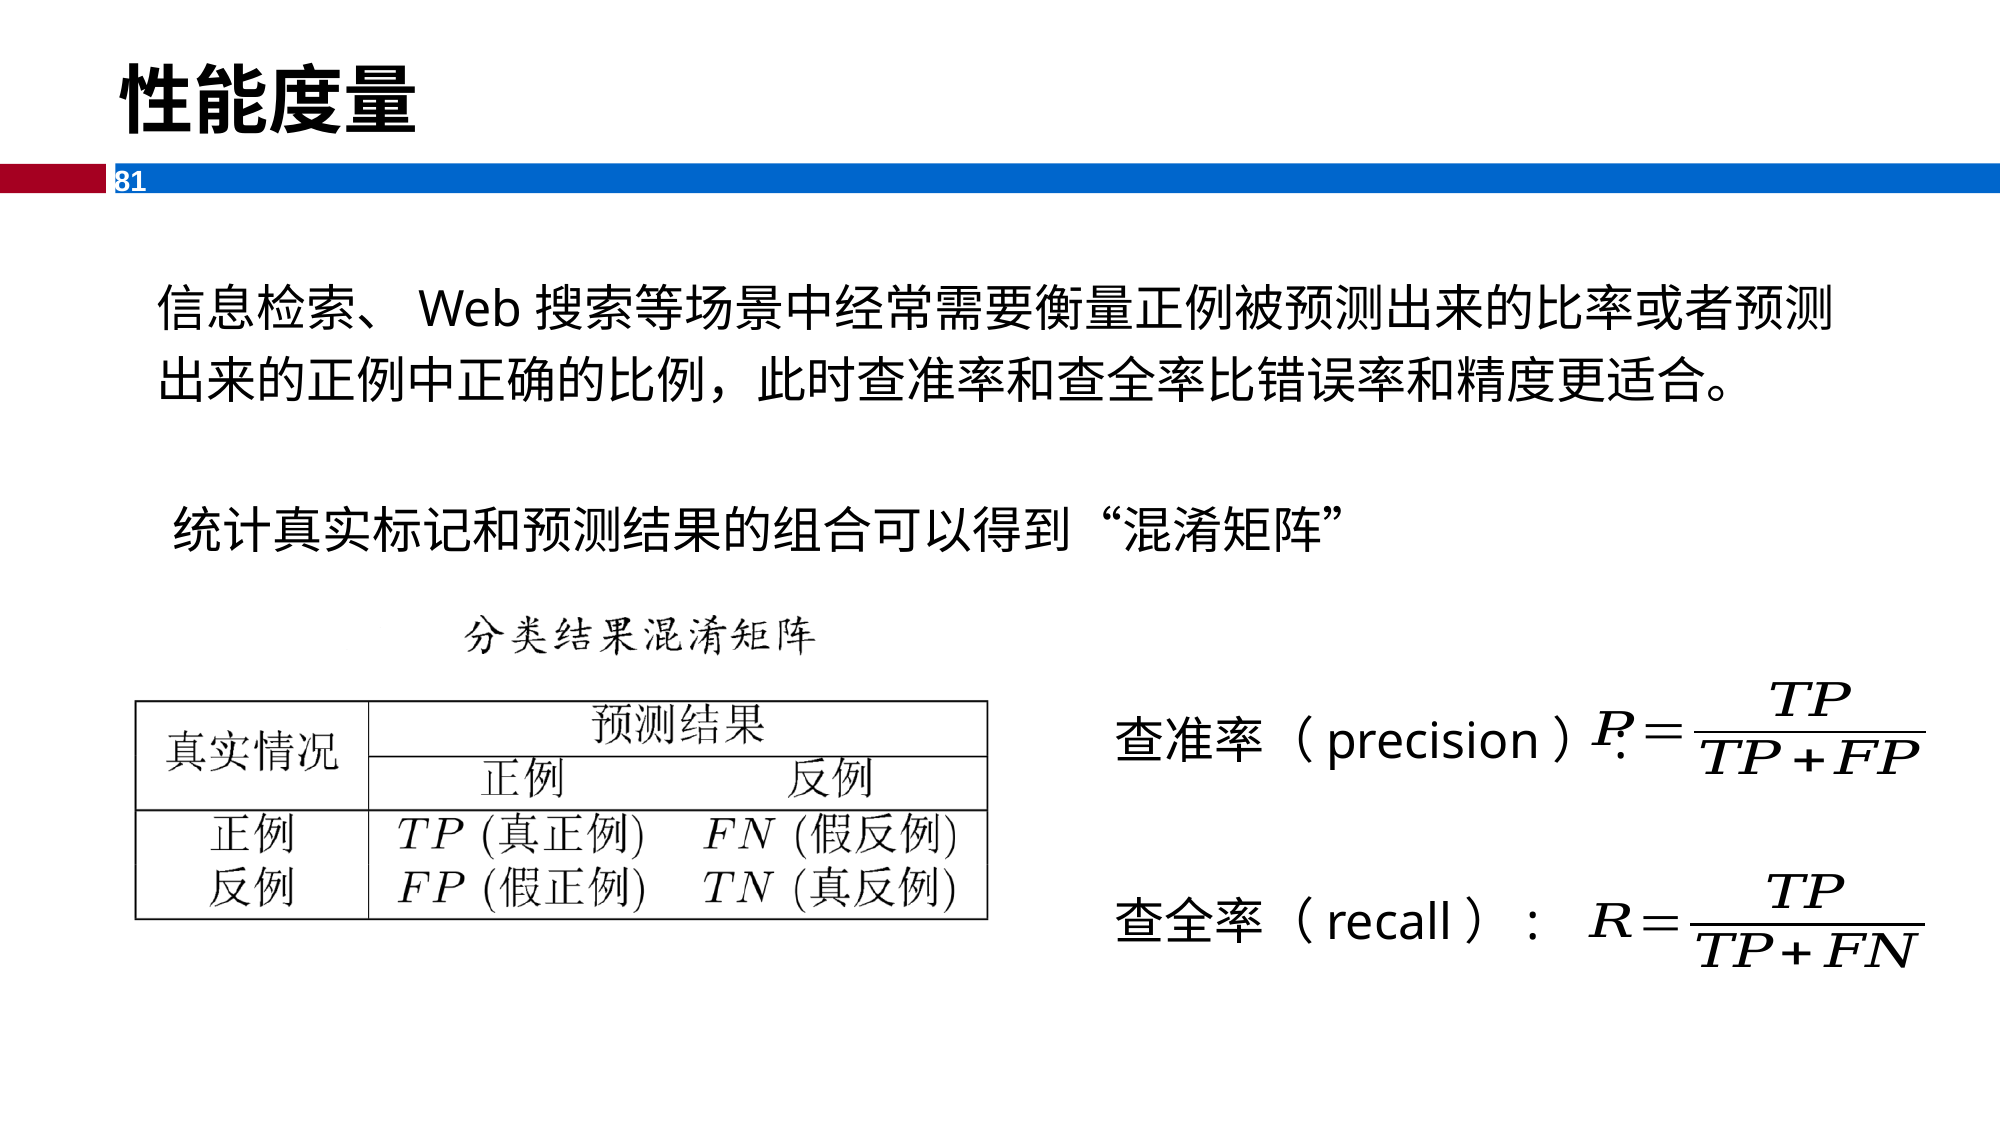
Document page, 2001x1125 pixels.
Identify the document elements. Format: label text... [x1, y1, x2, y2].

text_box 统计真实标记和预测结果的组合可以得到“混淆矩阵” [82, 497, 1487, 633]
text_box 性能度量 [103, 43, 1269, 241]
text_box 查全率（recall）: [1099, 882, 1615, 958]
picture [131, 613, 990, 921]
text_box 查准率（precision）: [1099, 701, 1628, 776]
text_box 信息检索、Web搜索等场景中经常需要衡量正例被预测出来的比率或者预测出来的正例中正确的比例，此时查准率和查全率比错误率和精度更适合。 [66, 256, 1863, 471]
